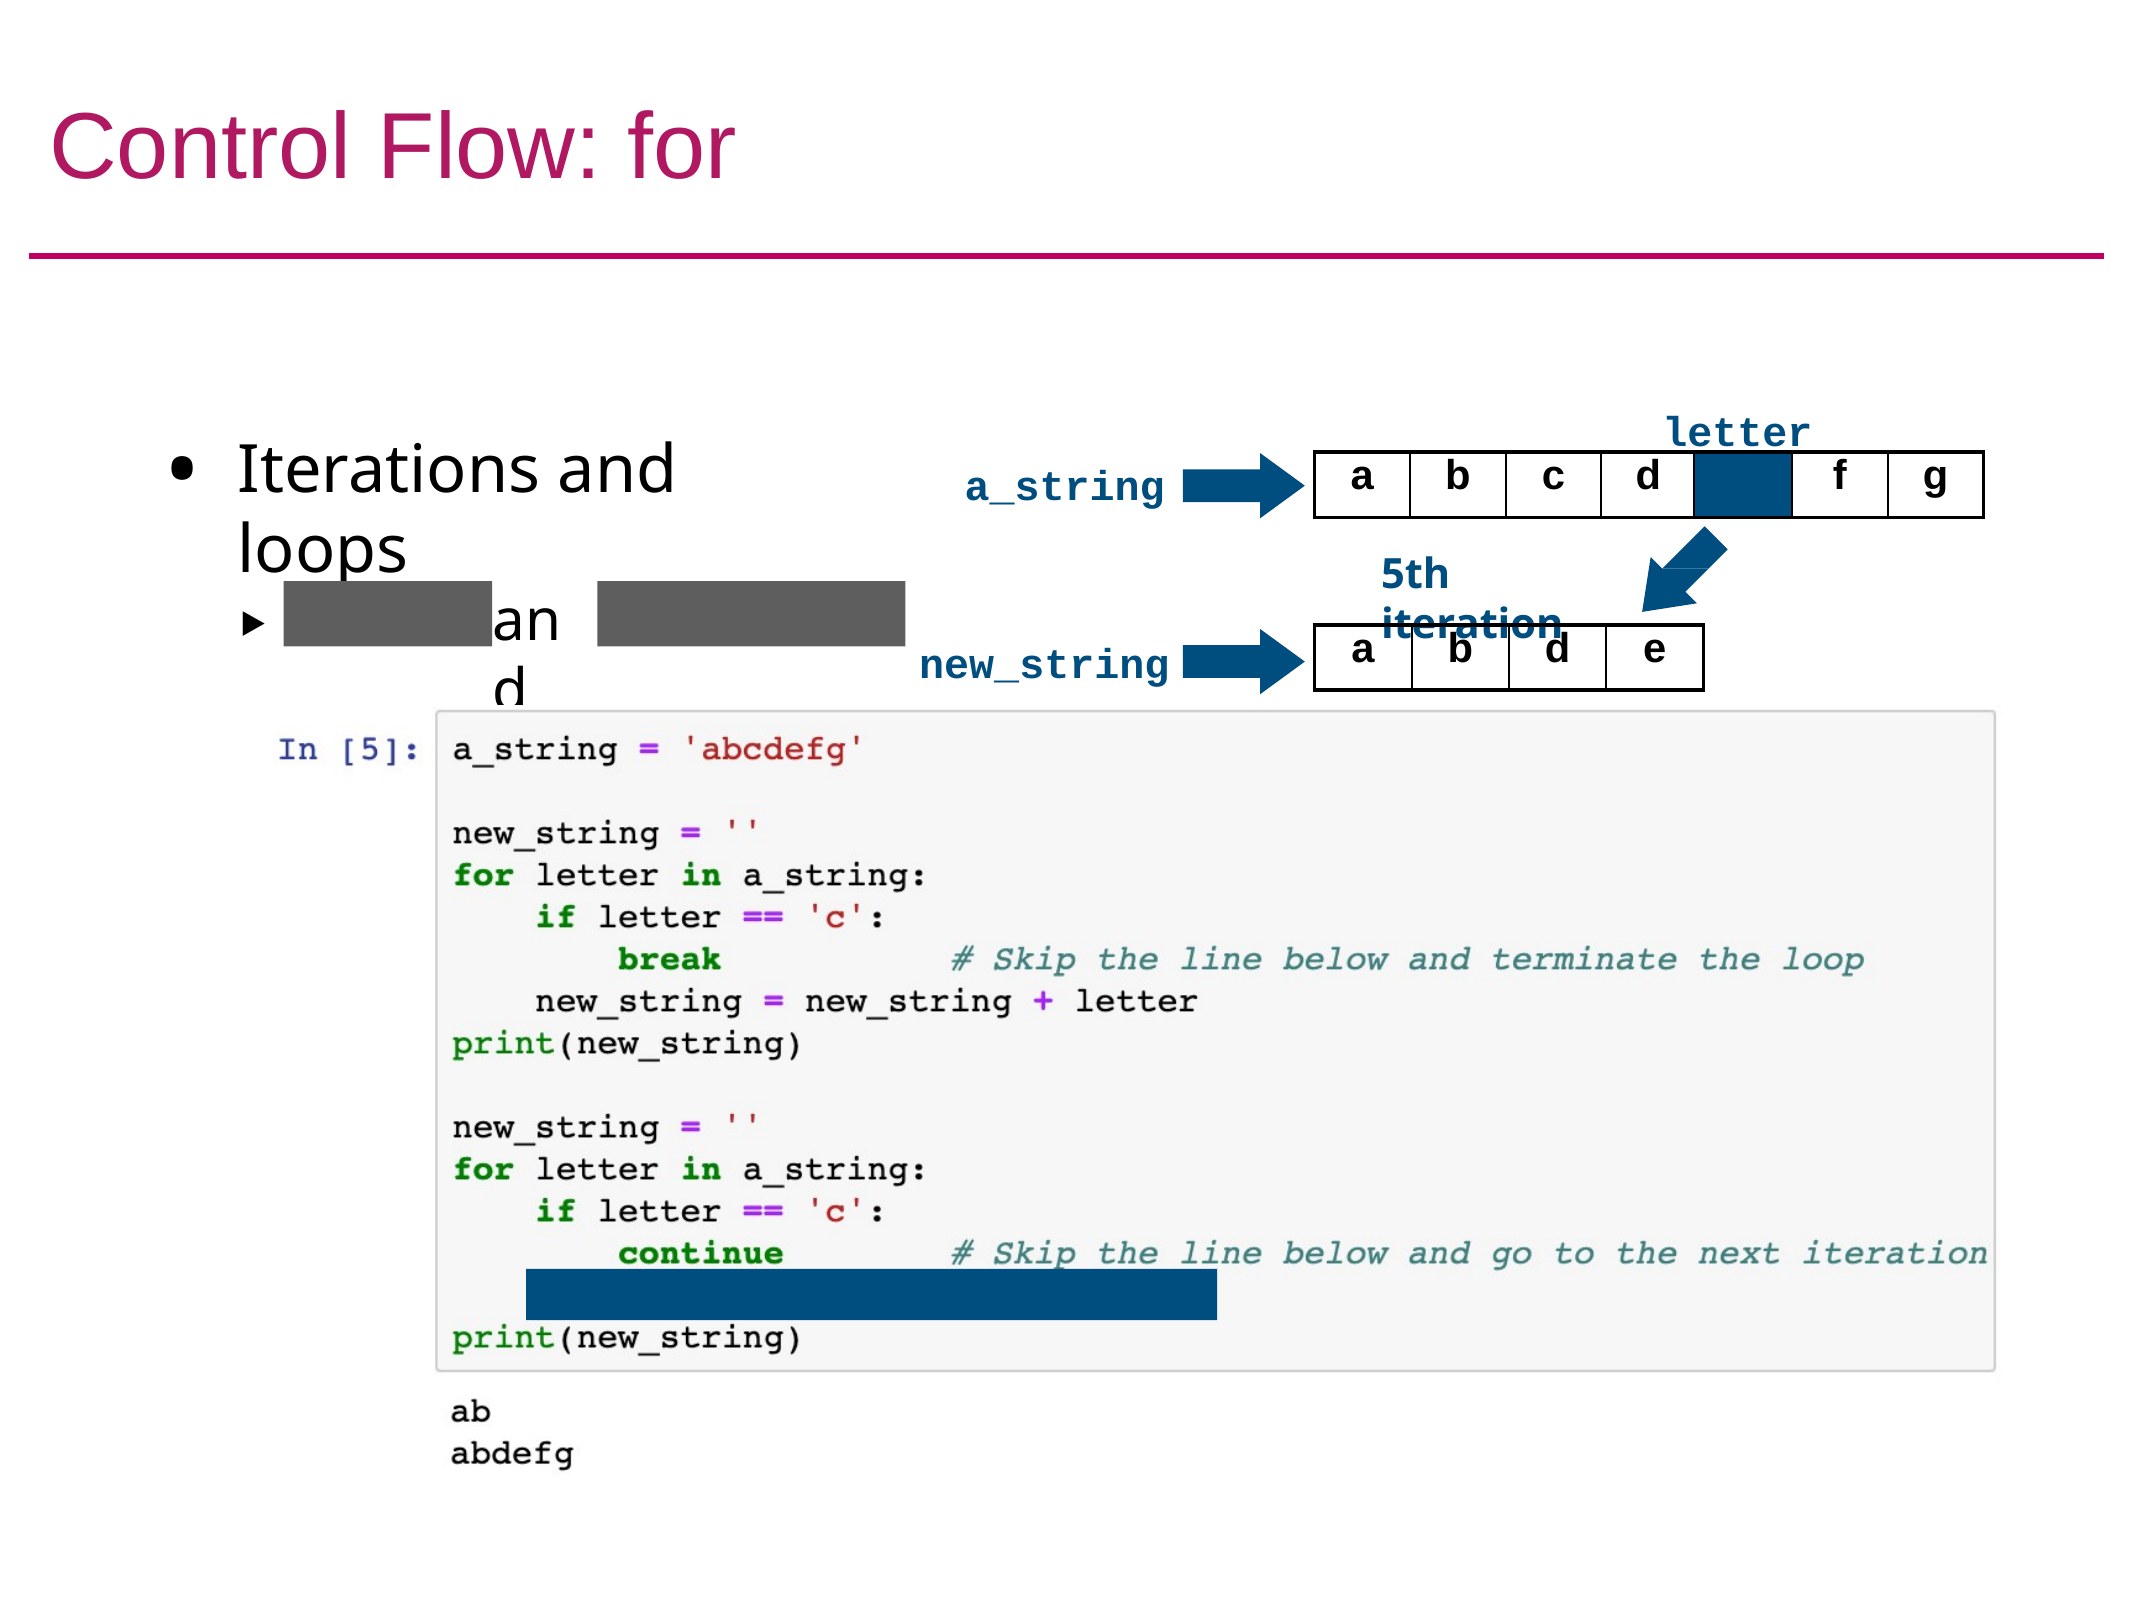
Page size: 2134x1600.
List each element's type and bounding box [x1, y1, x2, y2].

table_header [1507, 454, 1600, 516]
text_box [1182, 628, 1305, 695]
table_header [1316, 627, 1411, 688]
text_box [962, 458, 1167, 509]
table_header [1316, 454, 1409, 516]
table_header [1607, 627, 1702, 688]
text_box [1642, 526, 1728, 612]
table_header [1793, 454, 1887, 516]
text_box [162, 426, 2011, 1486]
table_header [1510, 627, 1605, 688]
text_box [1660, 404, 1815, 450]
table_header [1889, 454, 1982, 516]
table_header [1411, 454, 1505, 516]
text_box [917, 636, 1172, 687]
text_box [1182, 453, 1305, 519]
table_header [1695, 454, 1791, 516]
table_header [1602, 454, 1693, 516]
text_box [1378, 547, 1623, 623]
table_header [1413, 627, 1508, 688]
title [49, 85, 2084, 353]
